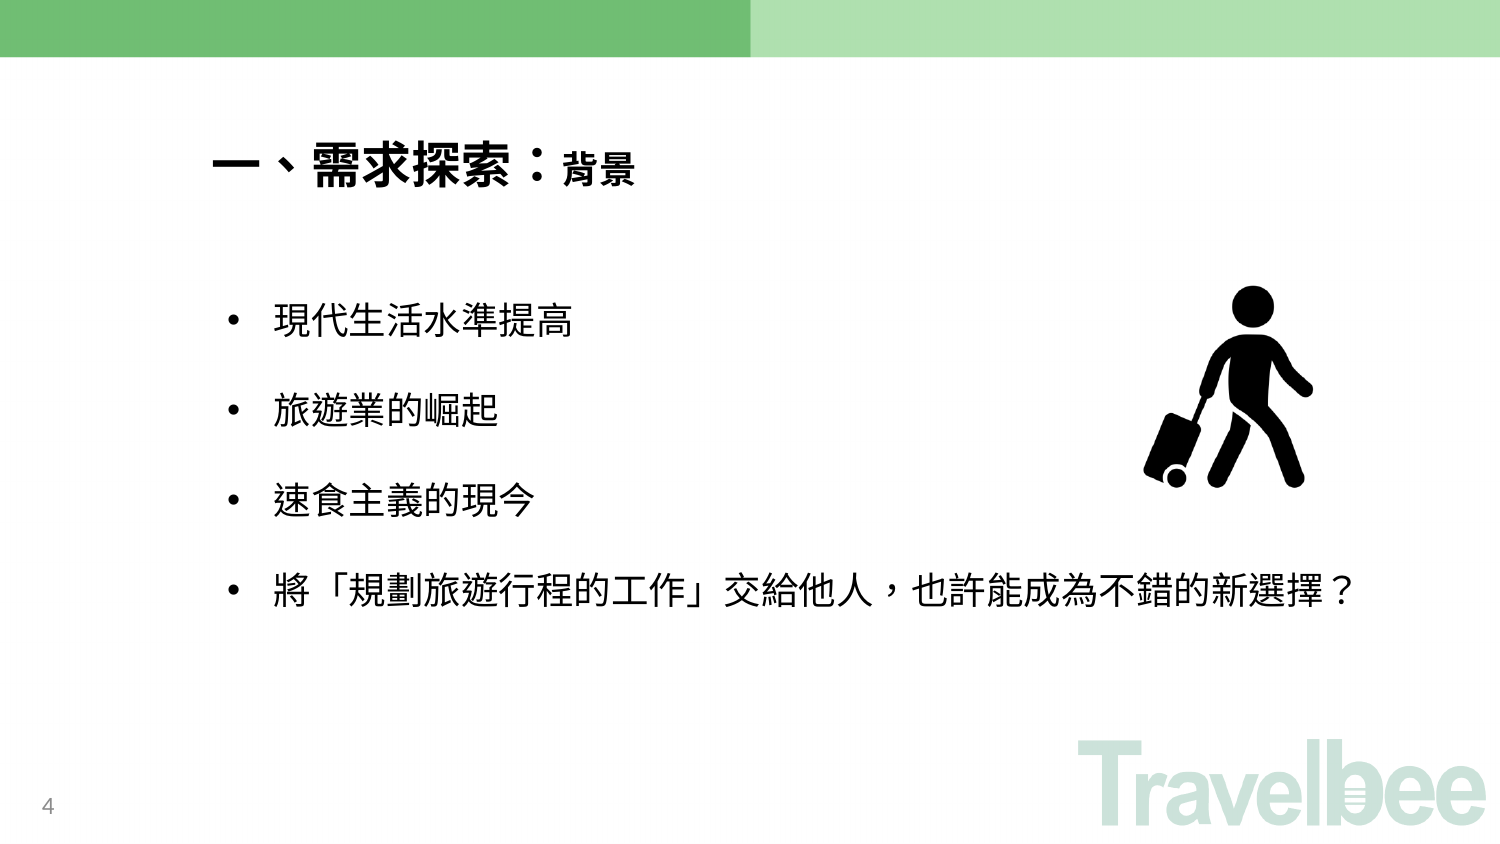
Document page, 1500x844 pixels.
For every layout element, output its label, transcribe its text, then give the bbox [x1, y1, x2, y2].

slide_number 4 [0, 782, 97, 827]
text_box 一、需求探索：背景 [197, 126, 652, 201]
text_box [828, 739, 1495, 840]
text_box 現代生活水準提高 旅遊業的崛起 速食主義的現今 將「規劃旅遊行程的工作」交給他人，也許能成為不錯的新選擇？ [212, 244, 1377, 620]
picture [0, 0, 1500, 844]
